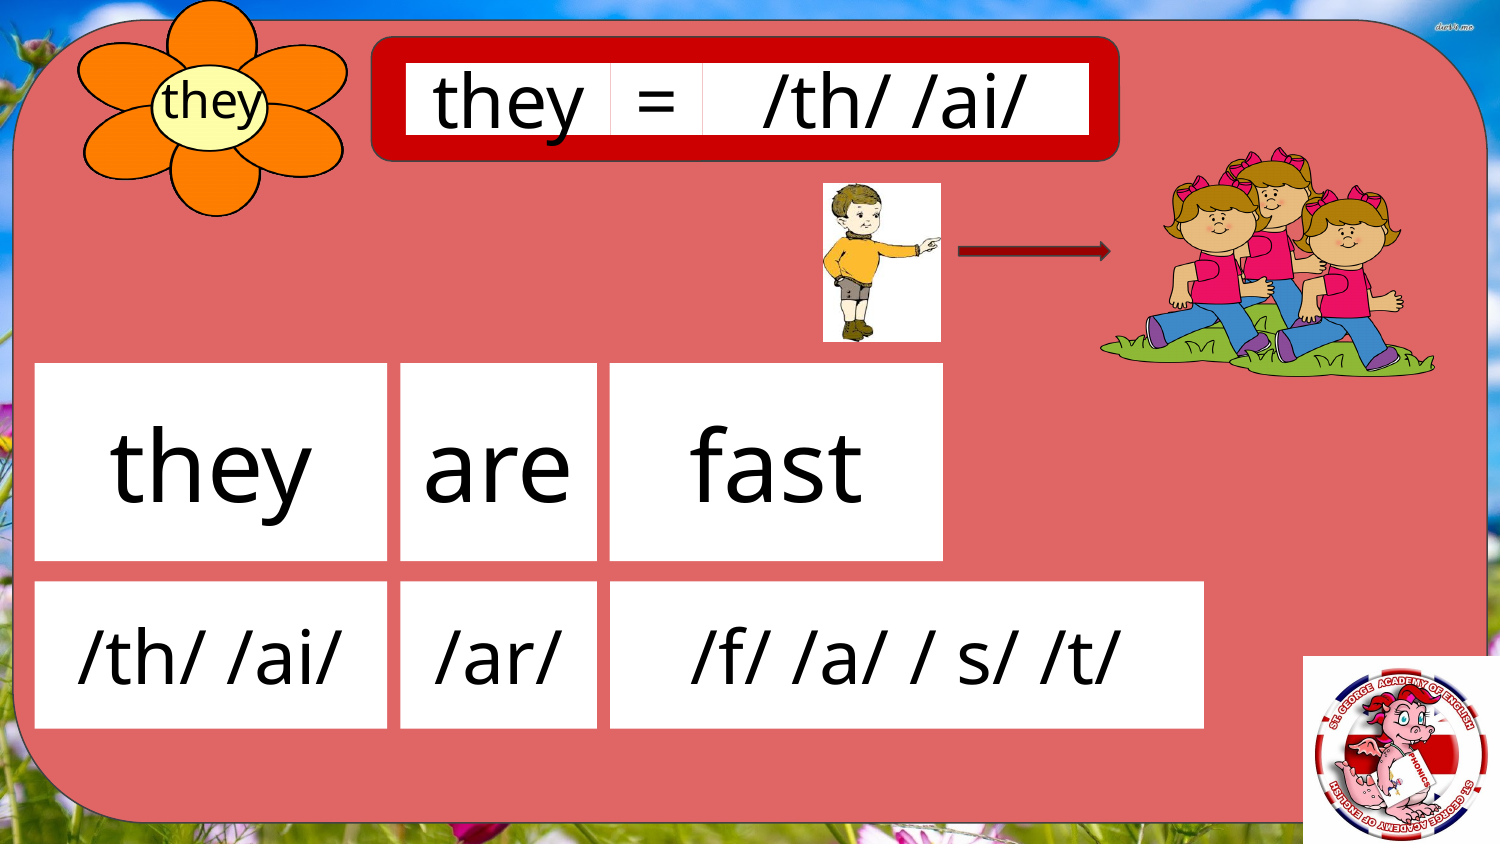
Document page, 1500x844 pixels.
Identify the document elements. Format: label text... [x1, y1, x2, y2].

text_box are [400, 363, 597, 562]
text_box = [610, 63, 703, 135]
text_box /th/ /ai/ [703, 63, 1089, 135]
text_box /th/ /ai/ [34, 581, 388, 729]
text_box fast [609, 363, 943, 562]
picture [823, 182, 941, 342]
text_box /ar/ [400, 581, 597, 729]
picture [0, 0, 1500, 844]
text_box [12, 20, 1488, 823]
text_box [1100, 147, 1435, 378]
text_box /f/ /a/ / s/ /t/ [610, 581, 1204, 729]
text_box they [405, 63, 610, 135]
text_box [371, 36, 1120, 162]
text_box they [34, 363, 388, 562]
text_box [958, 246, 1095, 256]
